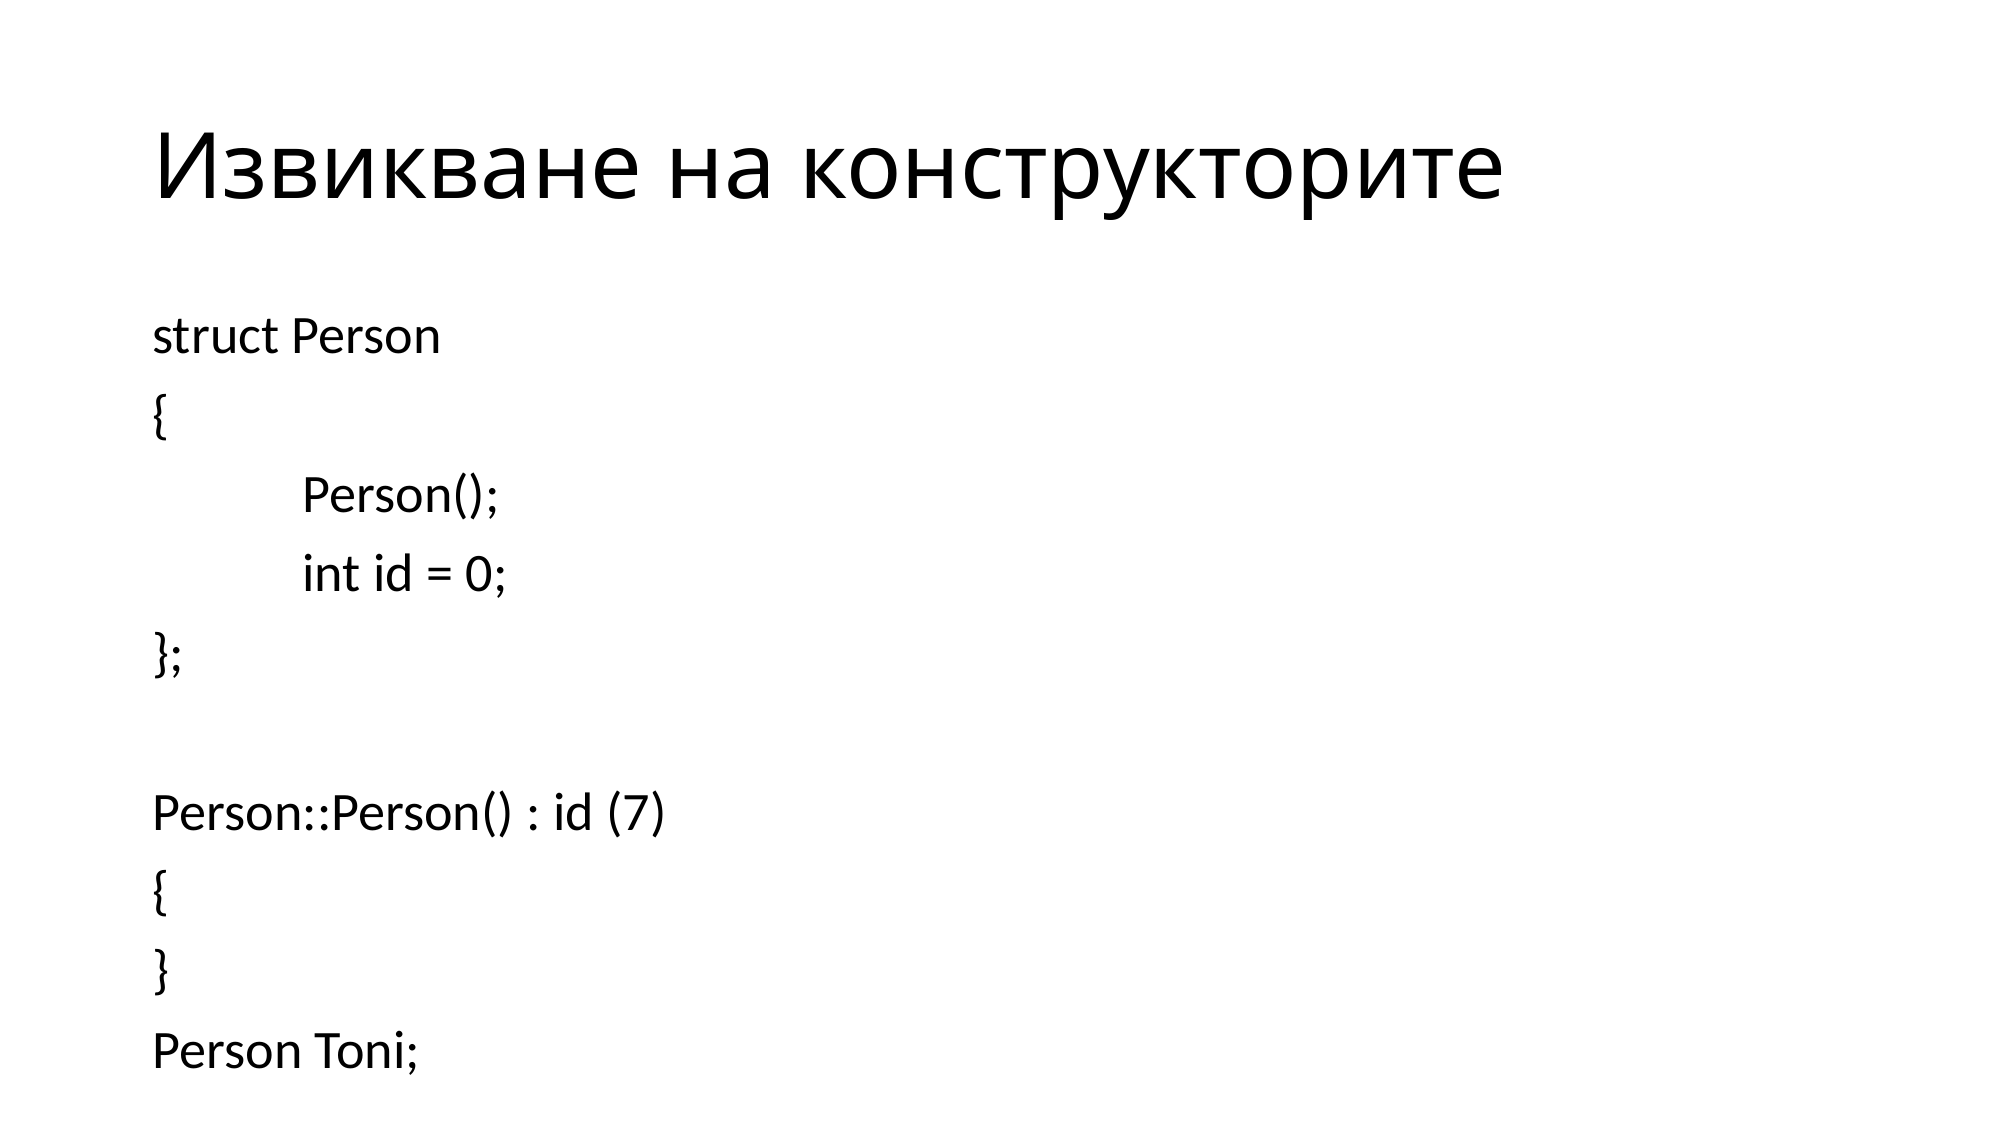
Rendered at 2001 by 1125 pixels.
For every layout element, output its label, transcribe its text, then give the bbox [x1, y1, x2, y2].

list struct Person { Person(); int id = 0; }; Person::Person() : id (7) { } Person Toni; [137, 299, 1863, 1099]
title Извикване на конструкторите [137, 59, 1863, 278]
